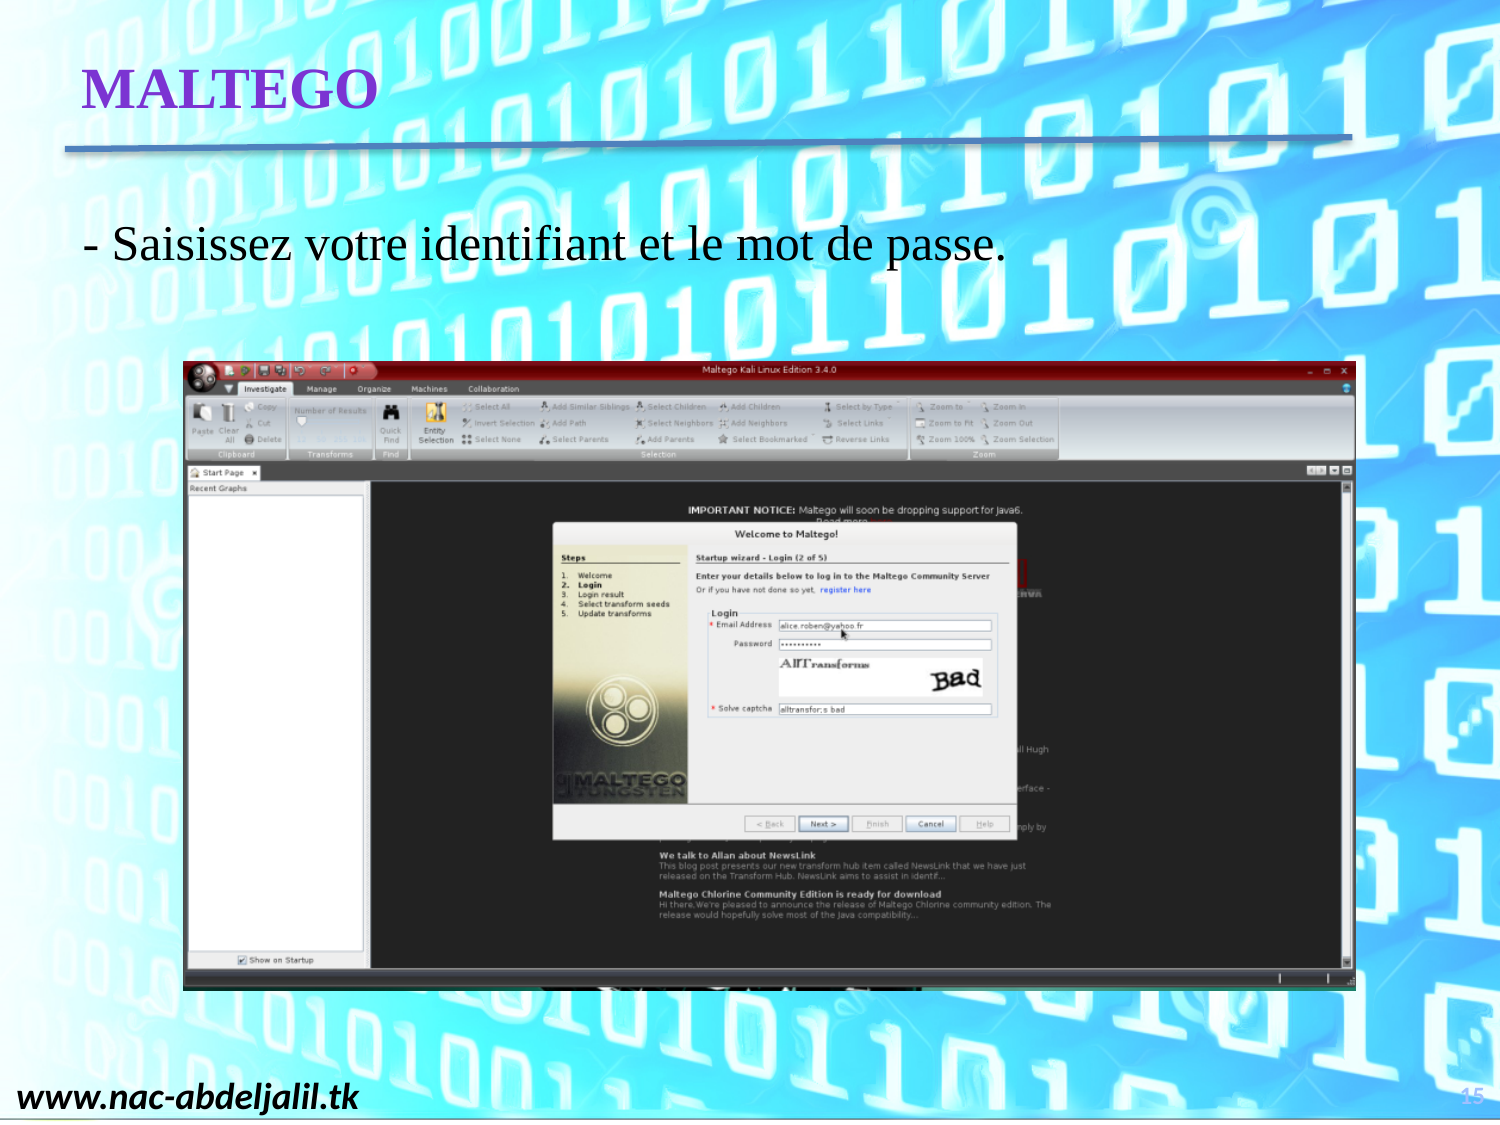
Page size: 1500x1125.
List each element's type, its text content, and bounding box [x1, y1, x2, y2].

slide_number 15 [1149, 1065, 1500, 1125]
text_box Maltego [66, 42, 395, 128]
text_box - Saisissez votre identifiant et le mot de passe. [67, 203, 1024, 279]
picture [0, 0, 1500, 1125]
